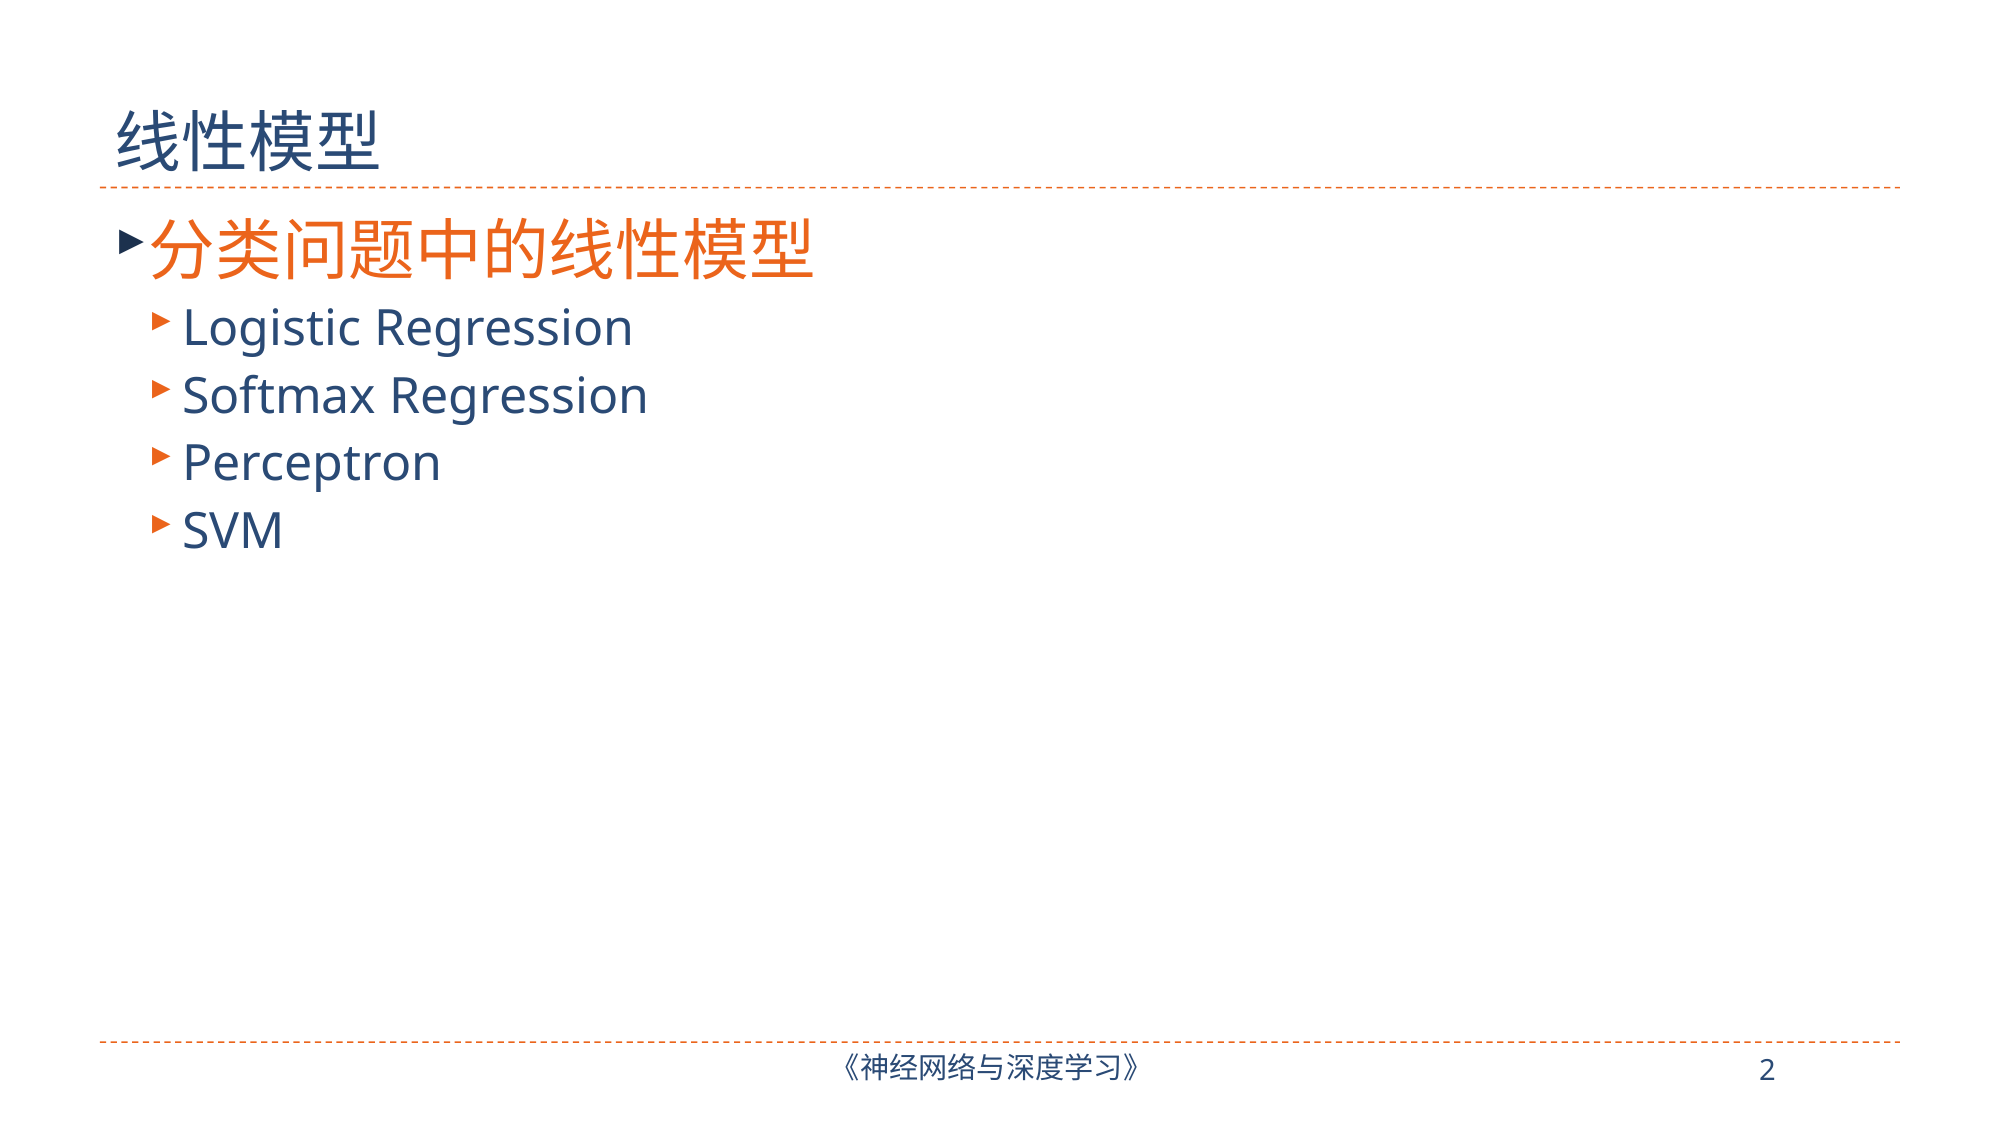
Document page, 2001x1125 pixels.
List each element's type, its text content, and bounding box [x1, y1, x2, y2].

title 线性模型 [99, 24, 1900, 188]
list 分类问题中的线性模型 Logistic Regression Softmax Regression Perceptron SVM [99, 200, 1900, 1010]
